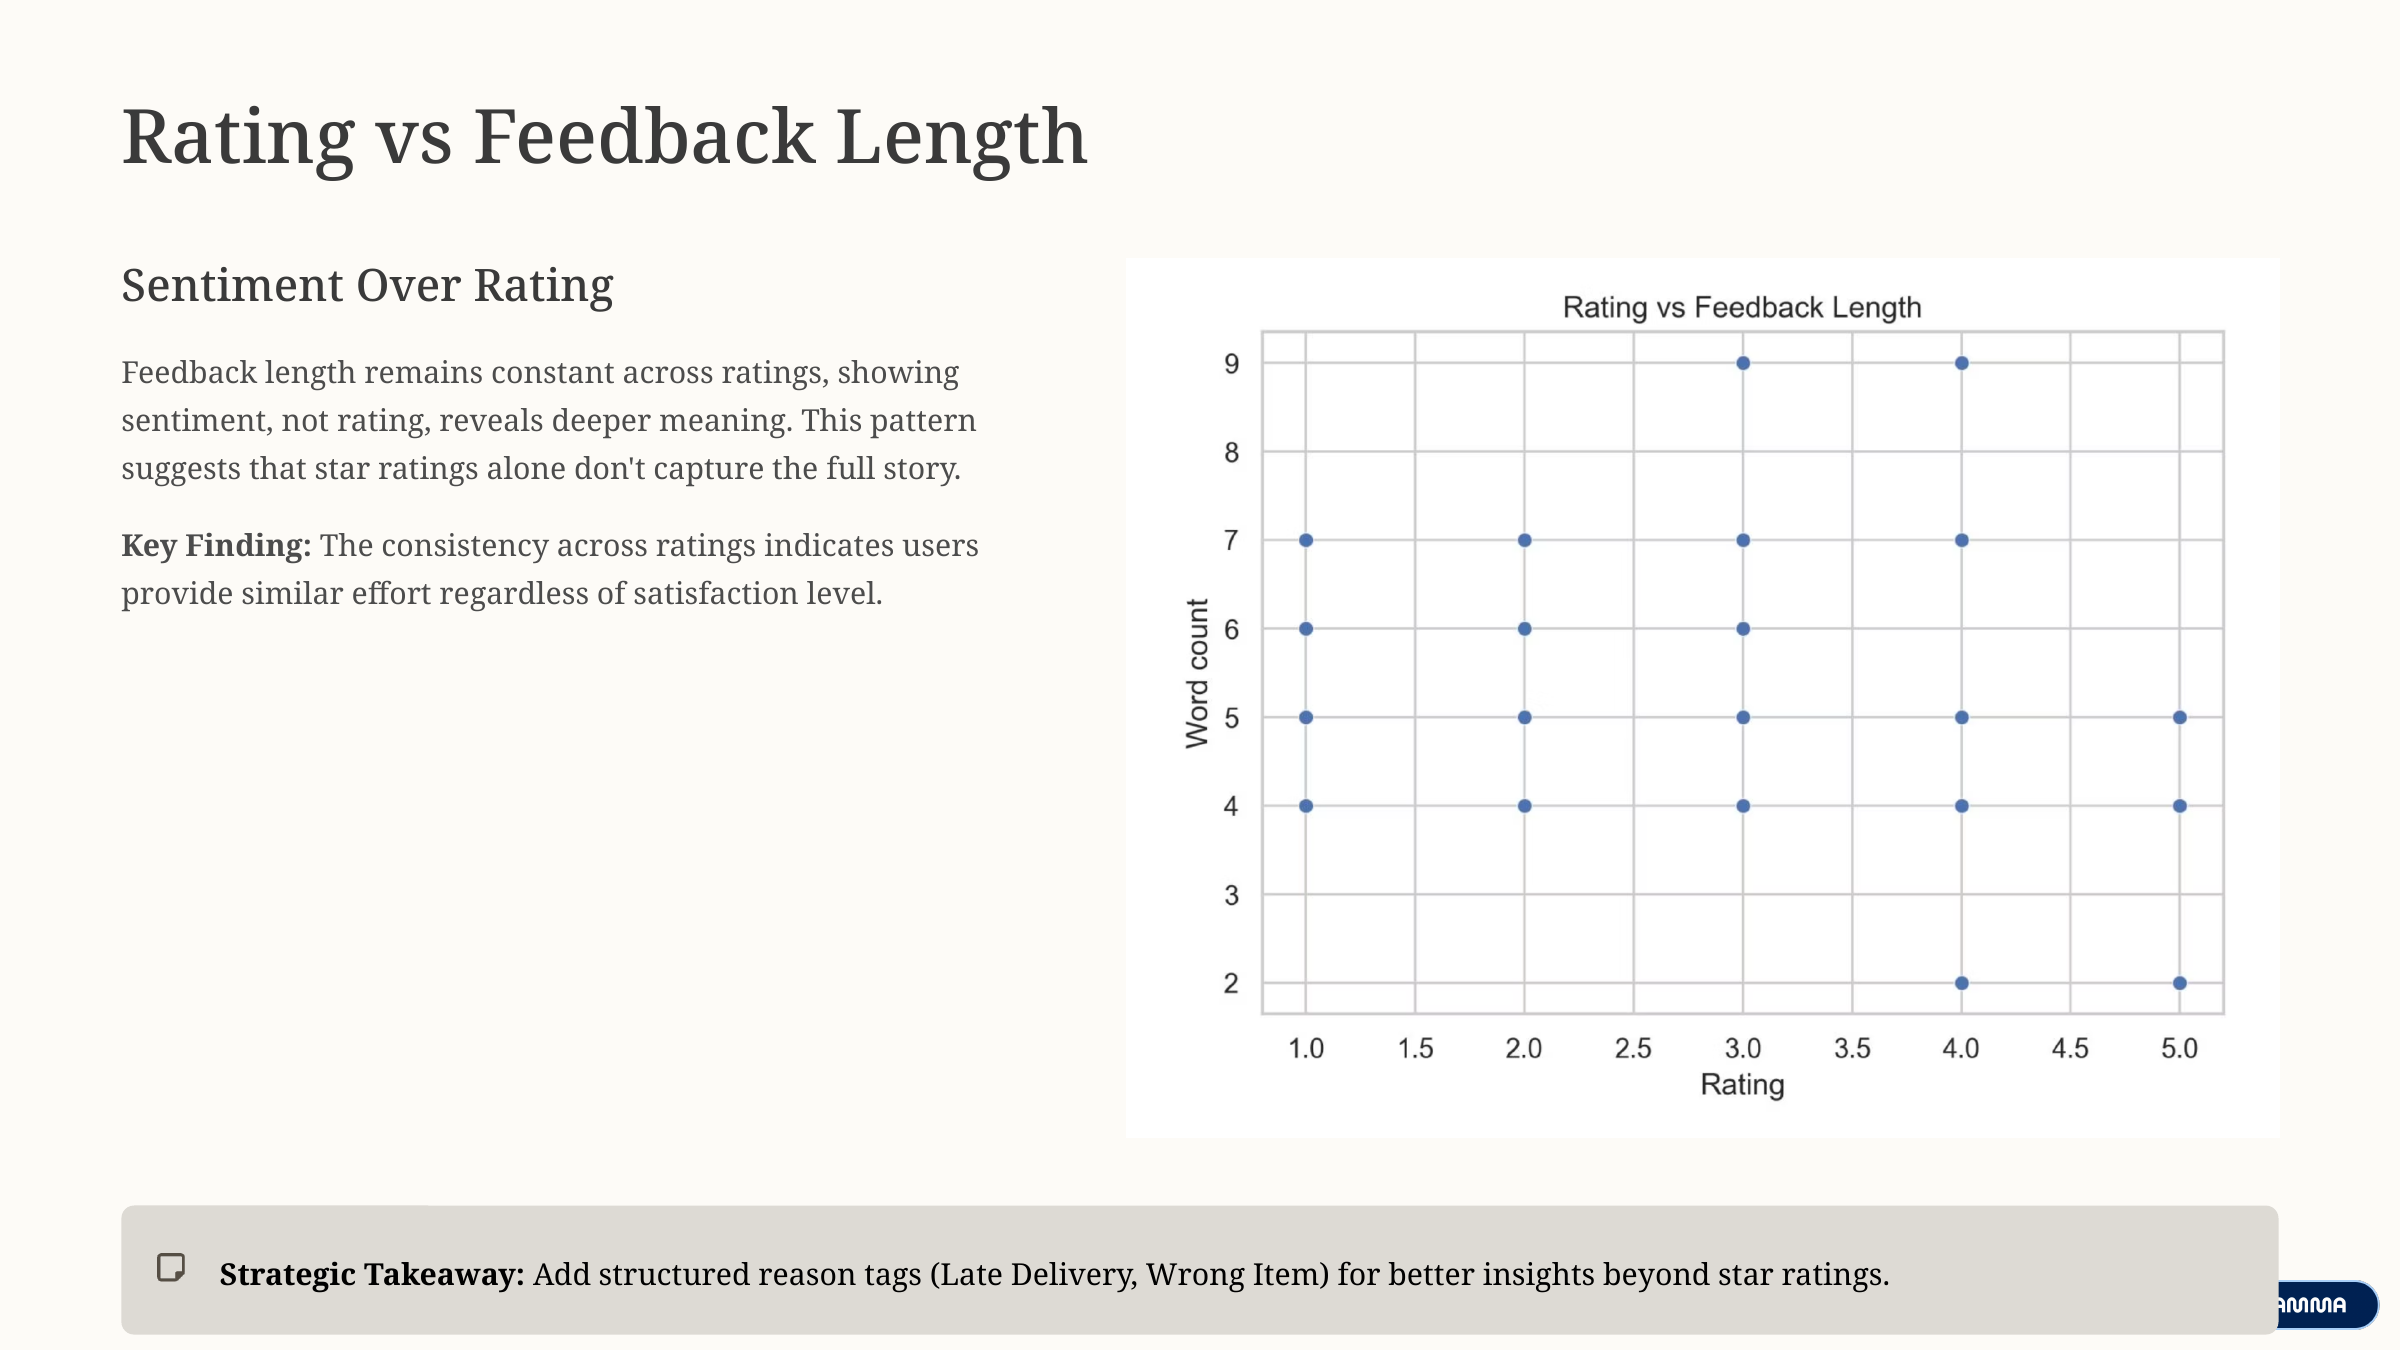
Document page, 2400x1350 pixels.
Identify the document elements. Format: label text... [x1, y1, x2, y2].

text_box Rating vs Feedback Length [121, 83, 1102, 179]
text_box Feedback length remains constant across ratings, showing sentiment, not rating, reveals deeper meaning. This pattern suggests that star ratings alone don't capture the full story. [121, 341, 1052, 488]
text_box [121, 1205, 2279, 1335]
picture [1126, 258, 2280, 1138]
picture [151, 1251, 190, 1283]
picture [2106, 1271, 2389, 1339]
text_box Sentiment Over Rating [121, 254, 622, 312]
text_box Key Finding: The consistency across ratings indicates users provide similar effort regardless of satisfaction level. [121, 514, 1052, 612]
text_box Strategic Takeaway: Add structured reason tags (Late Delivery, Wrong Item) for better insights beyond star ratings. [220, 1243, 2249, 1293]
